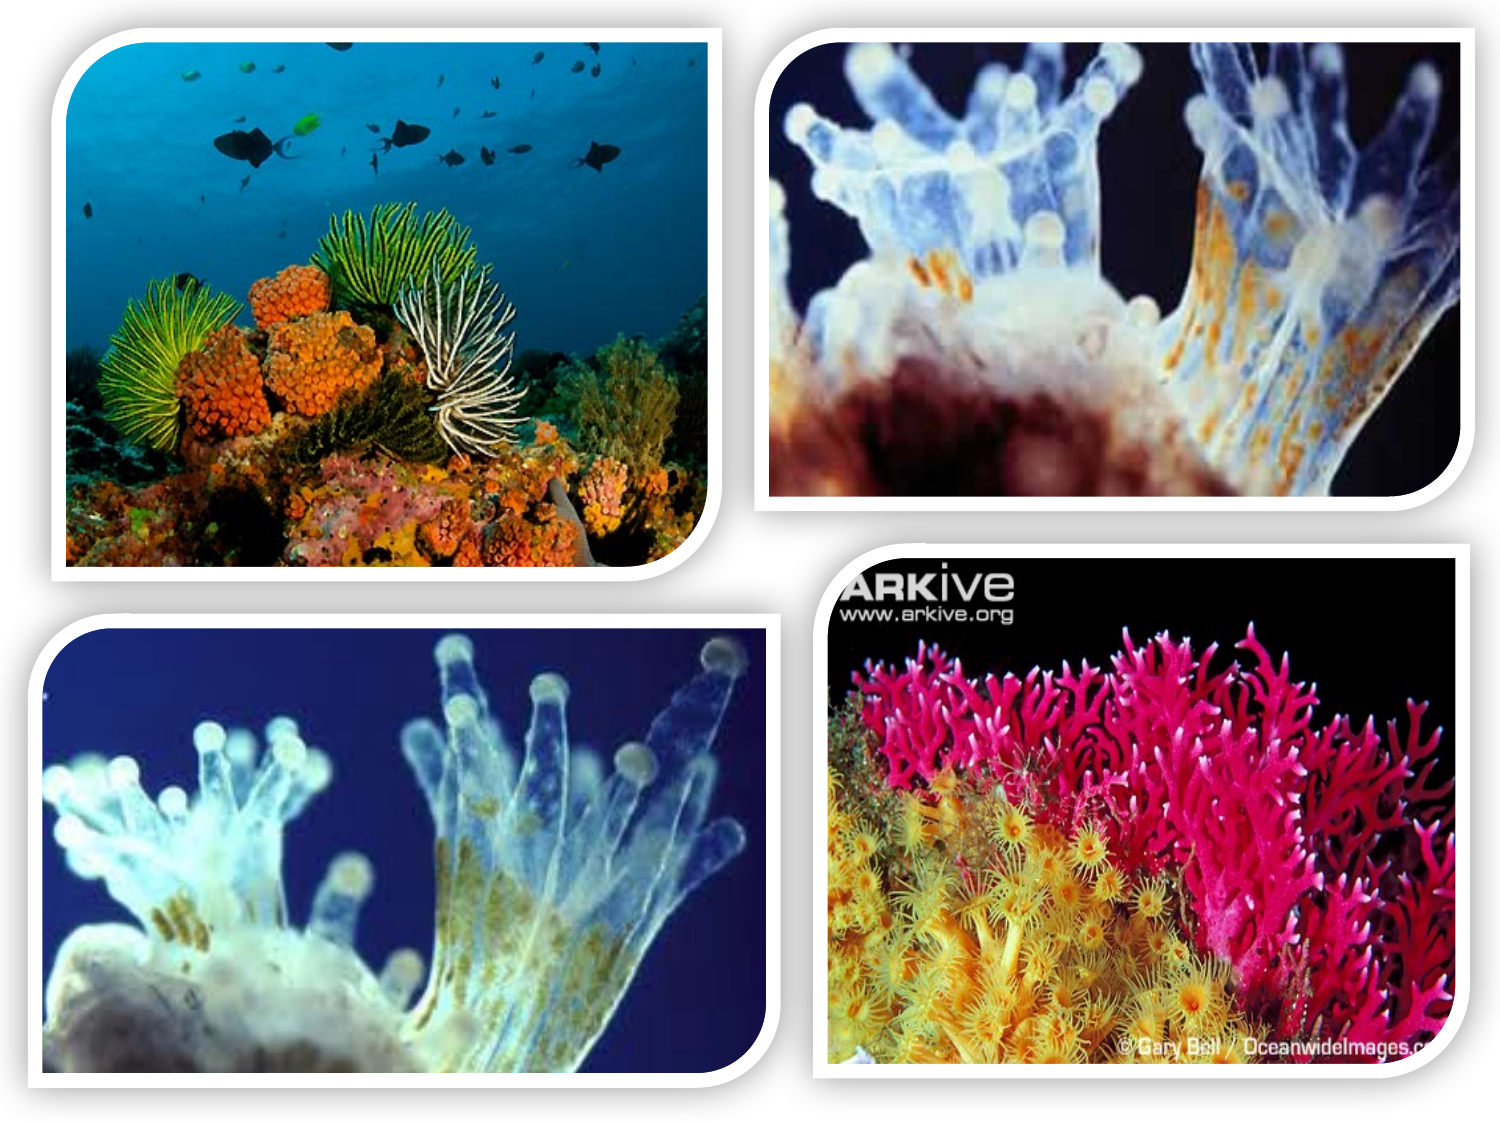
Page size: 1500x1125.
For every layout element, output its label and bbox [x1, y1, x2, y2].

picture [34, 620, 774, 1081]
picture [761, 34, 1468, 505]
picture [820, 550, 1463, 1072]
picture [58, 34, 716, 575]
